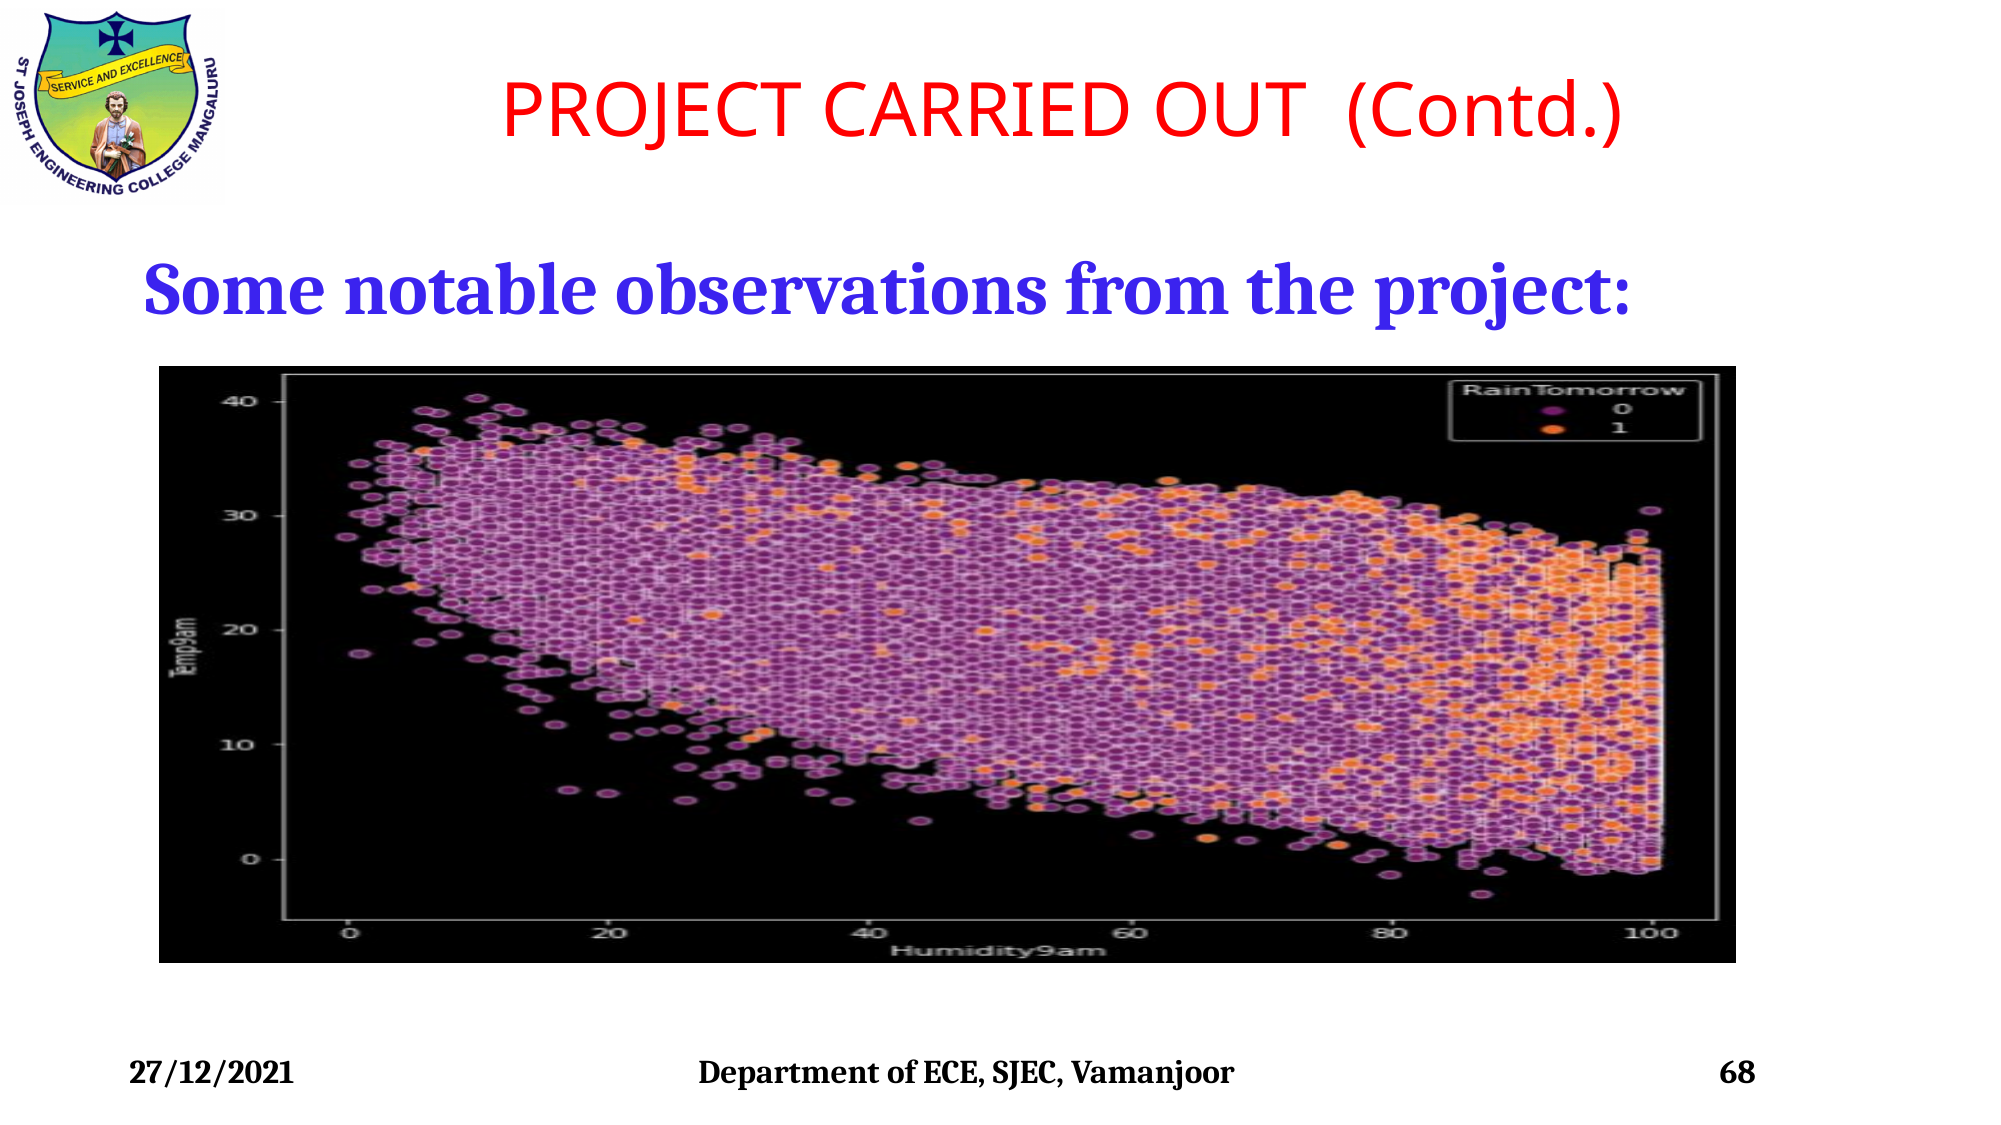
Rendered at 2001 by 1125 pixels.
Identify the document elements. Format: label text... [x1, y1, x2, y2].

text_box 27/12/2021 [99, 1042, 567, 1103]
picture [159, 366, 1736, 963]
text_box PROJECT CARRIED OUT (Contd.) [449, 24, 1675, 188]
text_box 68 [1704, 1042, 1900, 1103]
text_box Department of ECE, SJEC, Vamanjoor [683, 1042, 1317, 1103]
list Some notable observations from the project: [130, 231, 1931, 367]
picture [0, 8, 225, 205]
